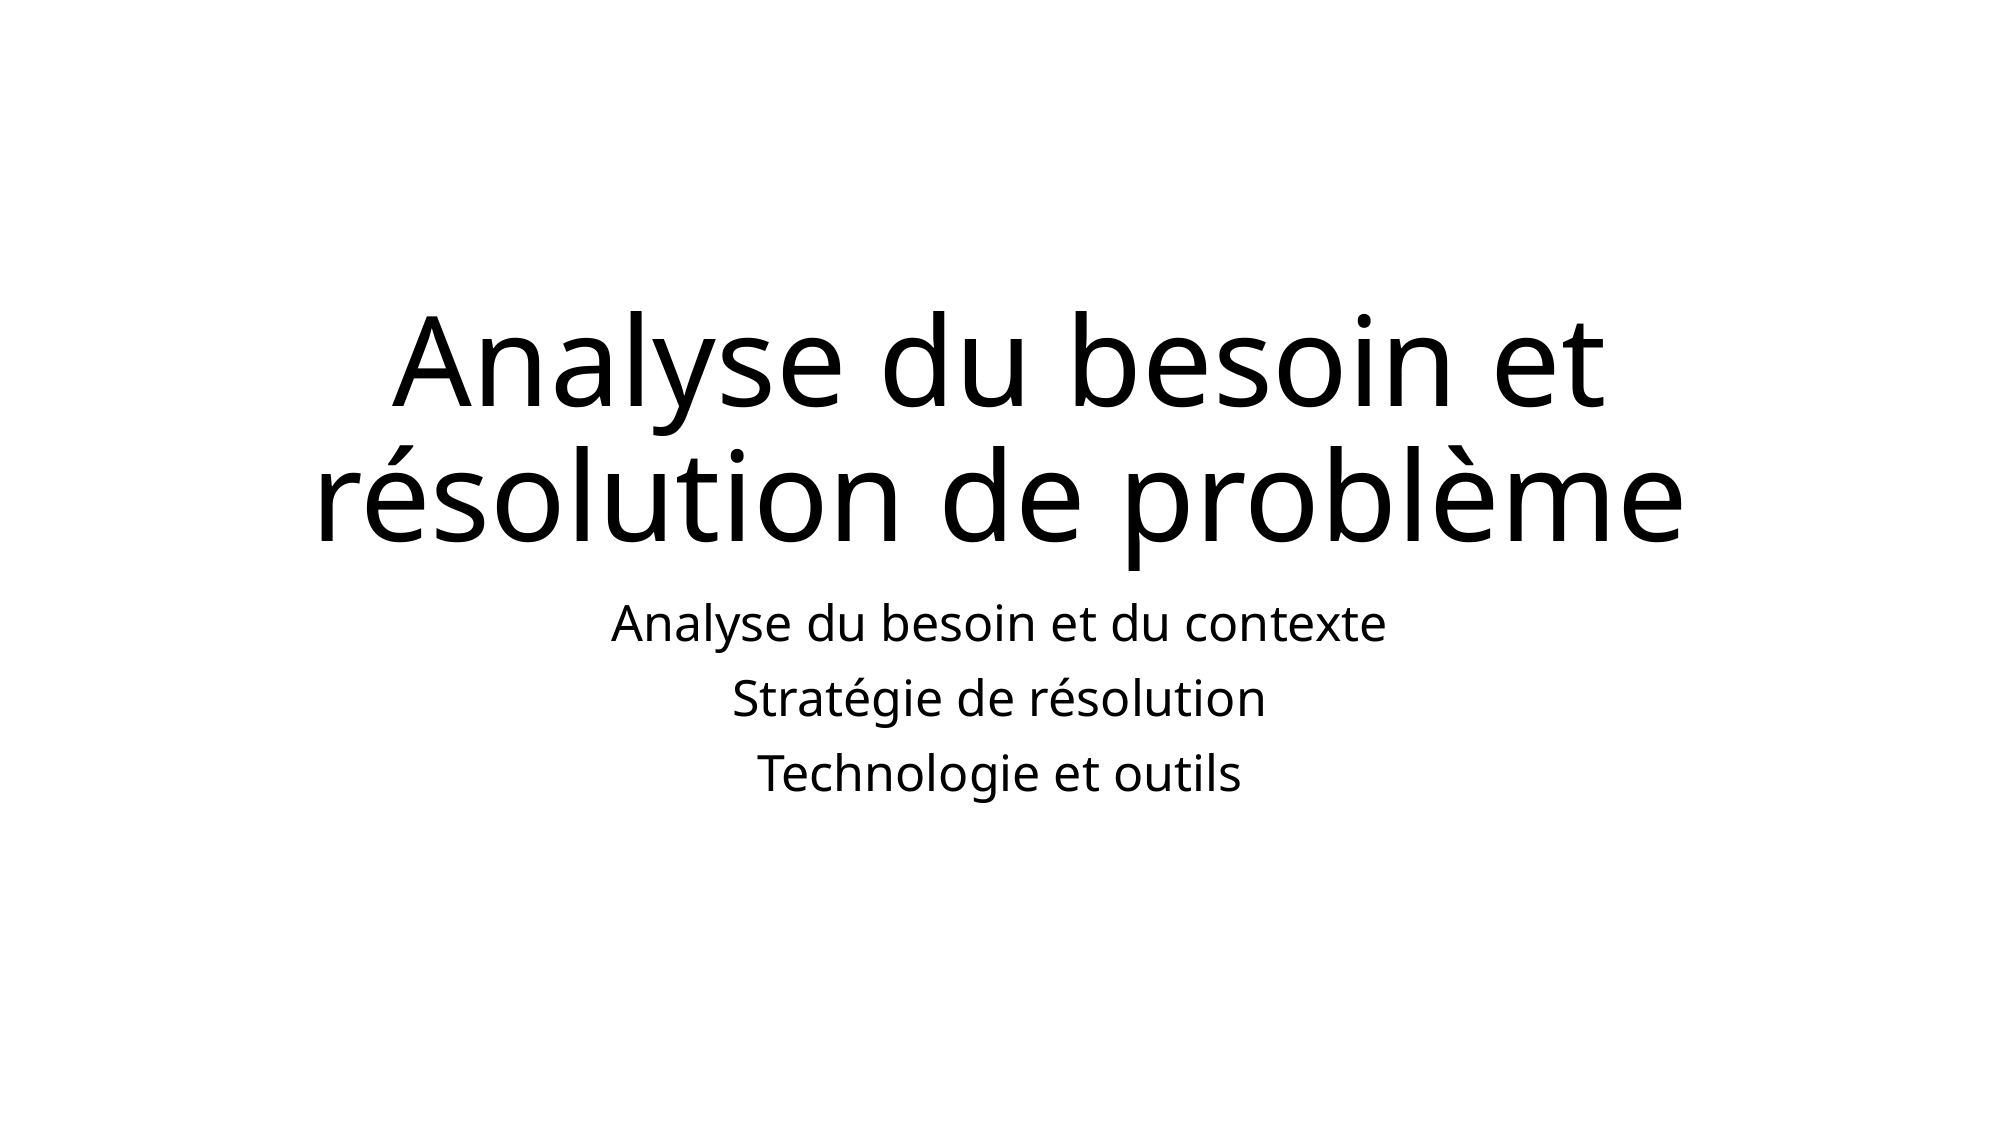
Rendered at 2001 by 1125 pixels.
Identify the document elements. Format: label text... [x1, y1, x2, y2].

title Analyse du besoin et résolution de problème [249, 184, 1750, 576]
subtitle Analyse du besoin et du contexte Stratégie de résolution Technologie et outils [249, 590, 1750, 863]
